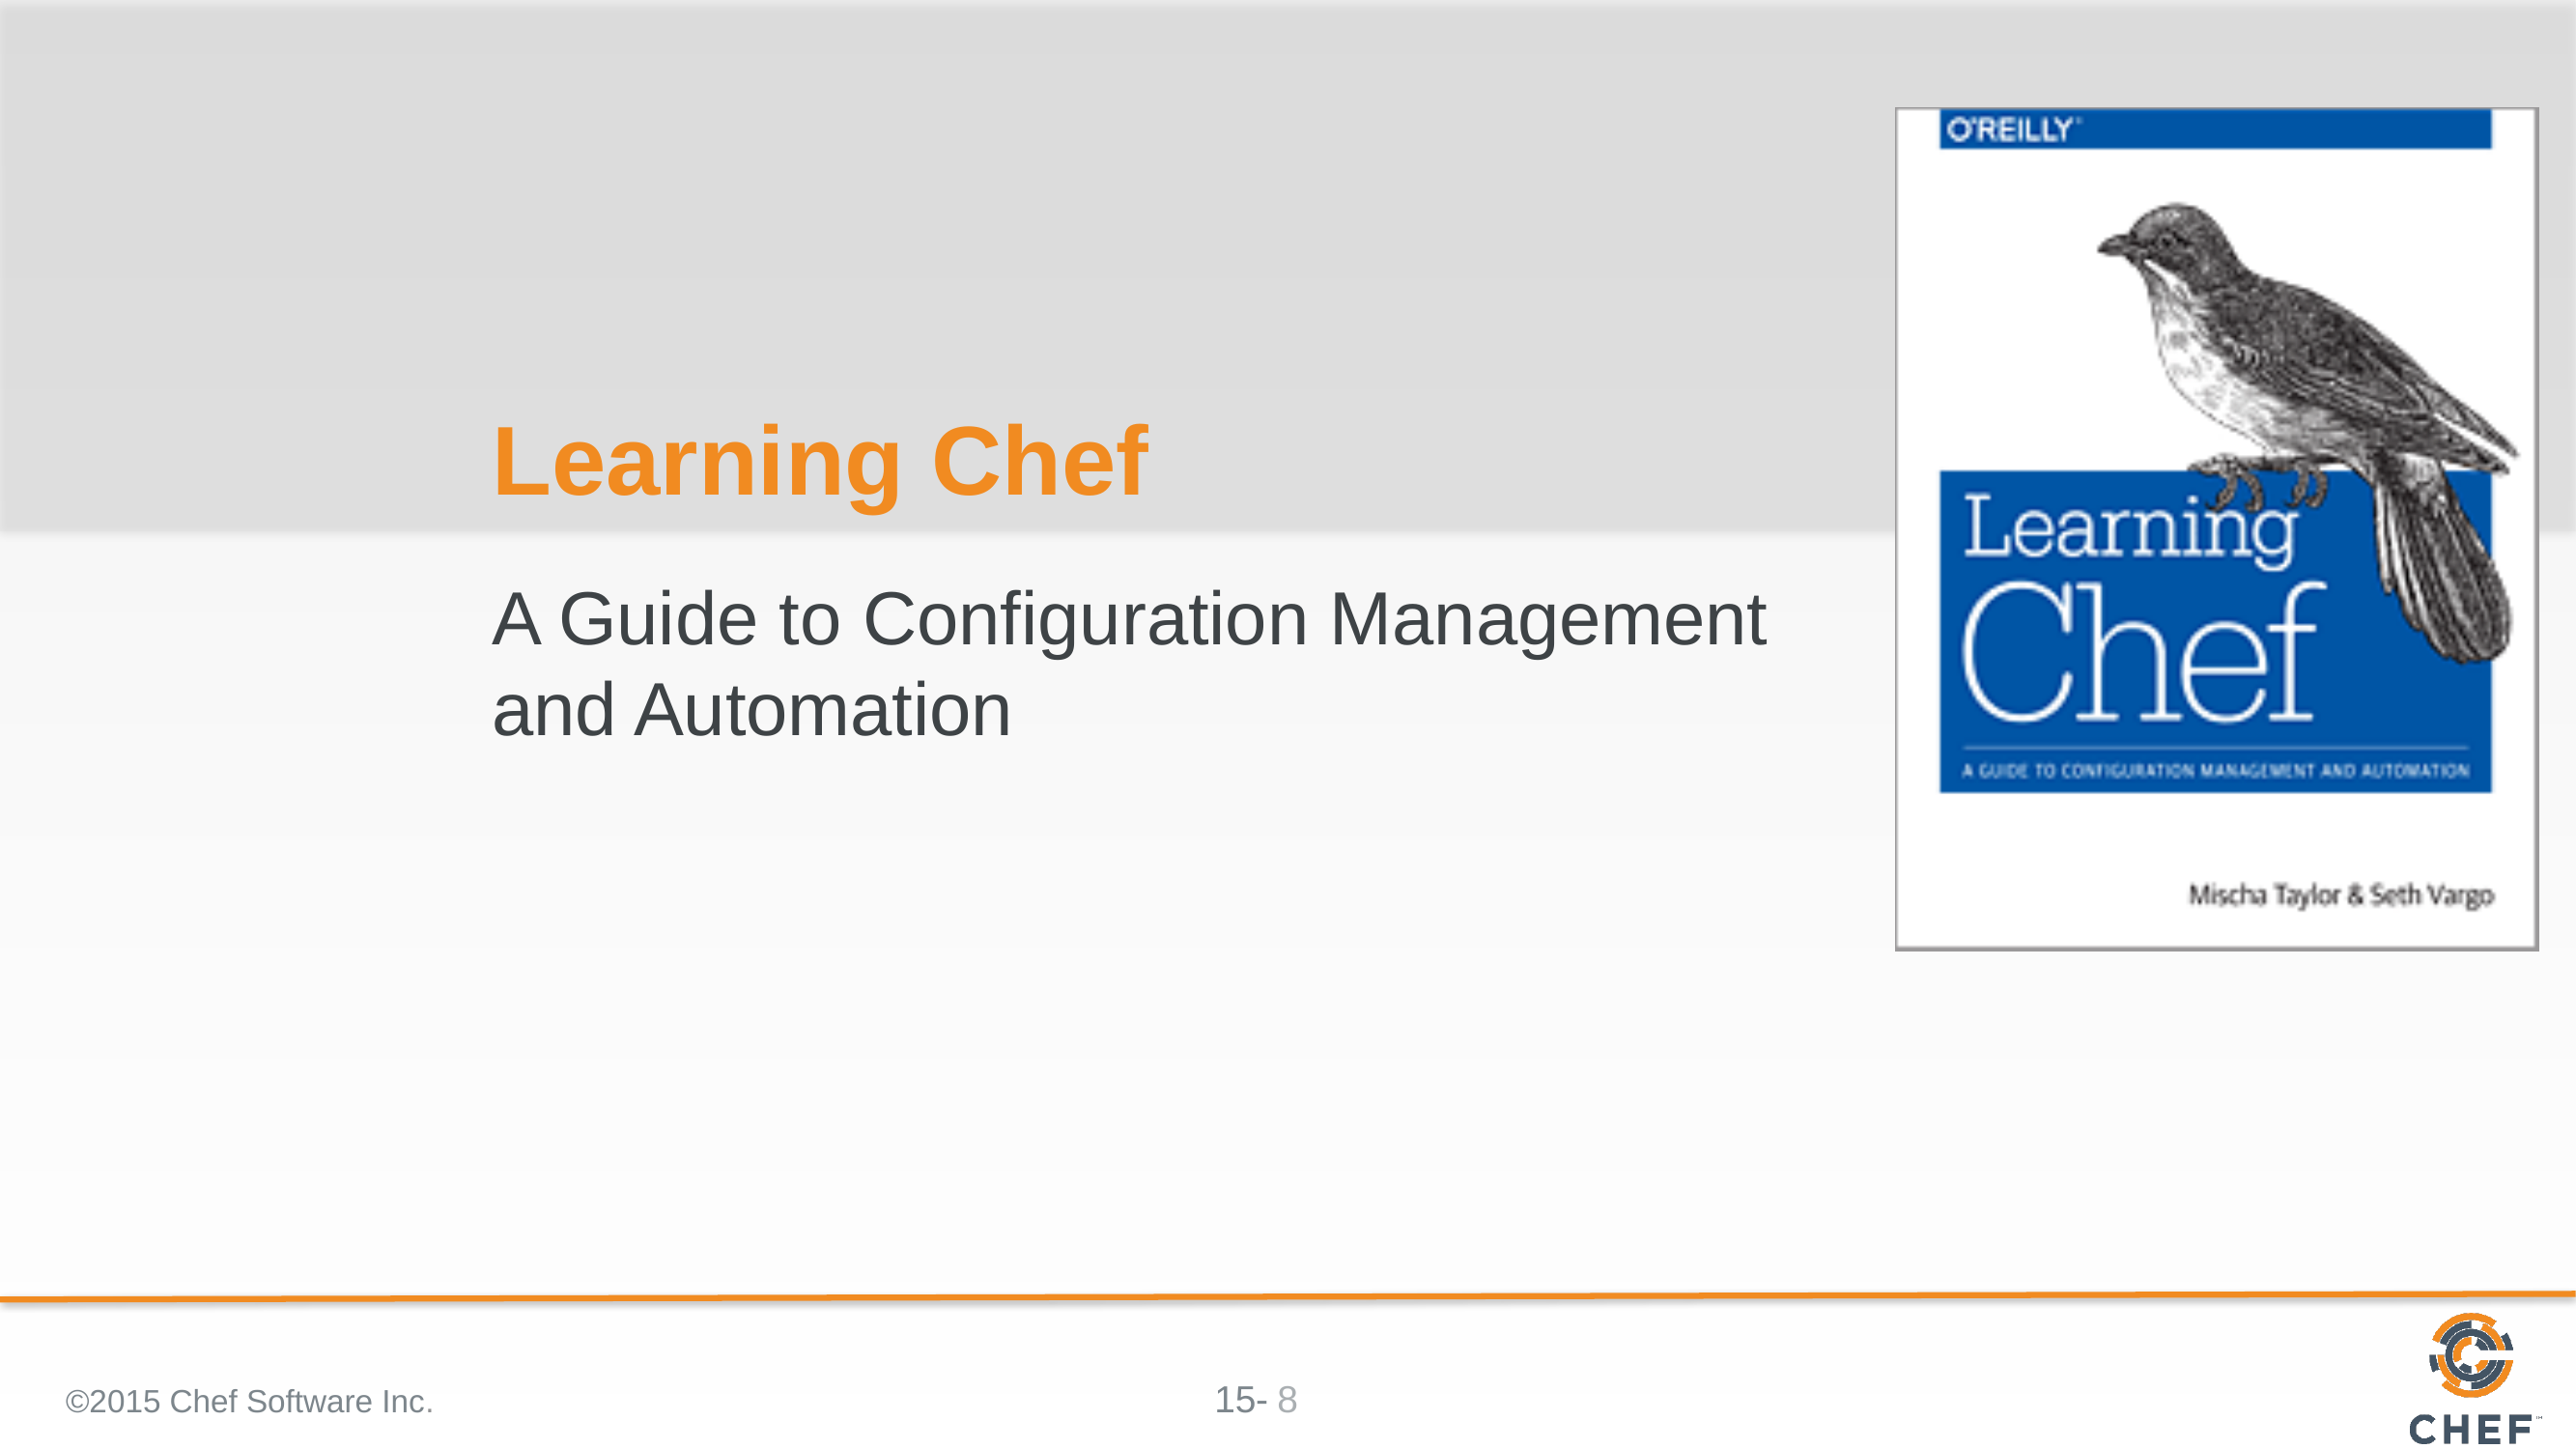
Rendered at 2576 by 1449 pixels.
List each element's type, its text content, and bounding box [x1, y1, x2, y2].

picture [1895, 107, 2539, 952]
subtitle A Guide to Configuration Management and Automation [477, 555, 1862, 1087]
slide_number 8 [998, 1359, 1578, 1437]
title Learning Chef [477, 395, 1890, 531]
picture [2399, 1297, 2550, 1449]
footer ©2015 Chef Software Inc. [51, 1359, 952, 1440]
